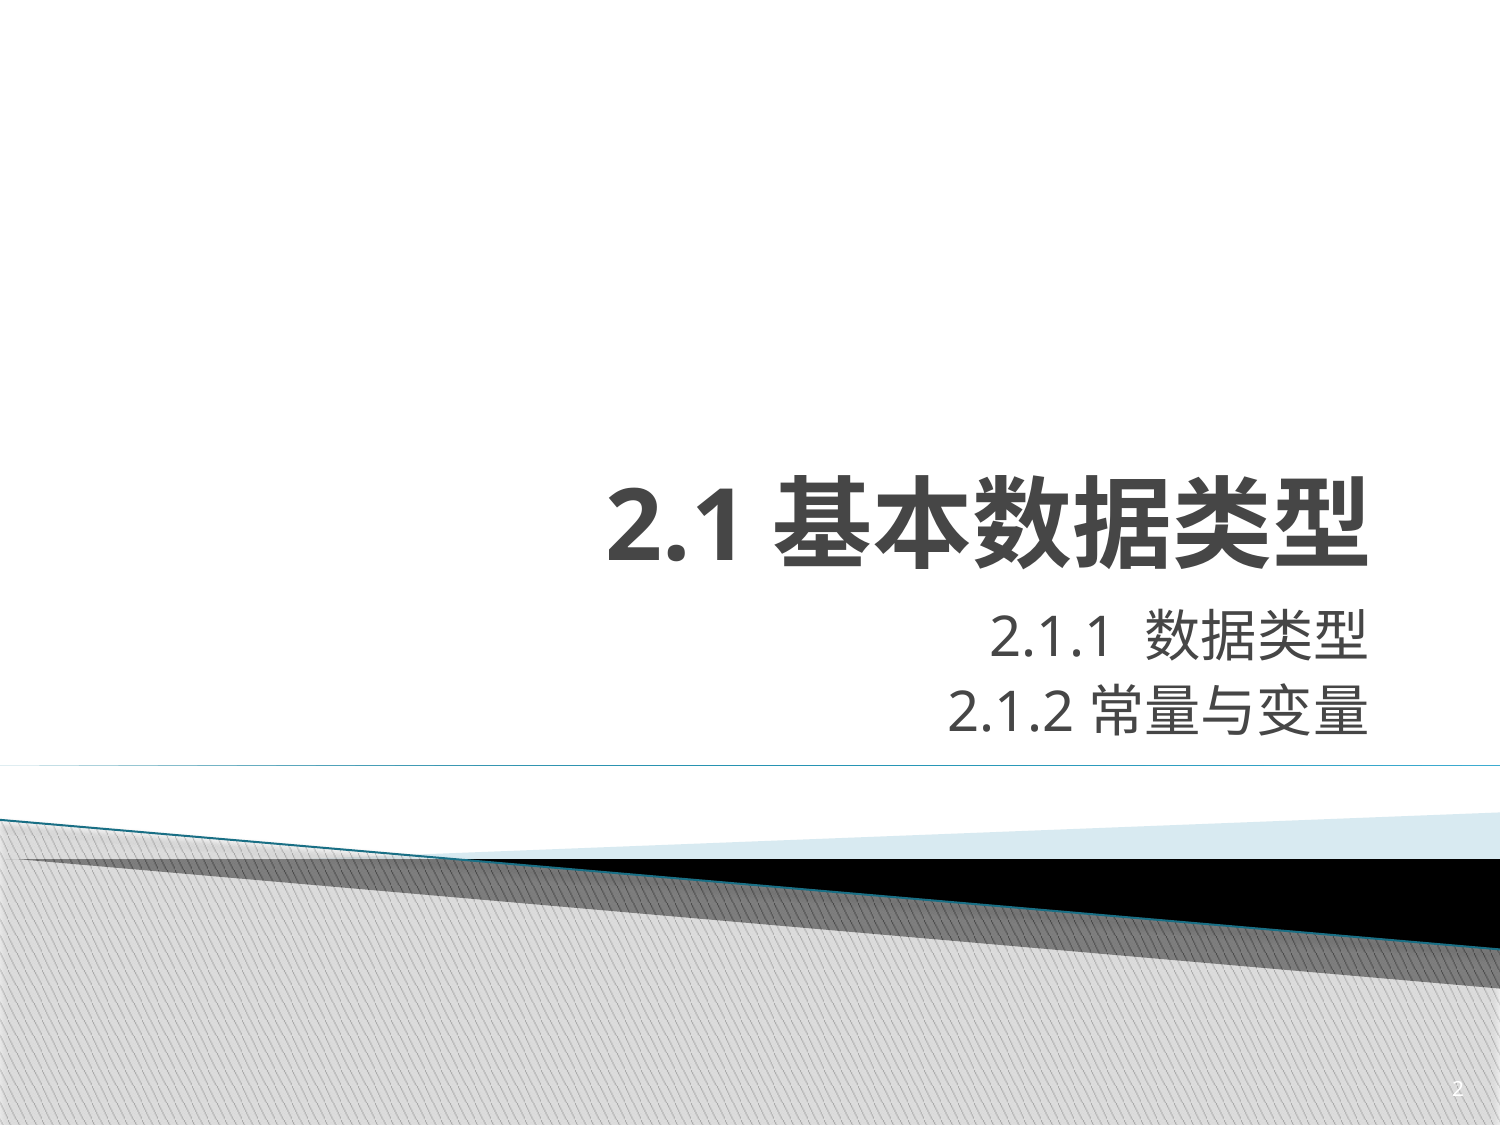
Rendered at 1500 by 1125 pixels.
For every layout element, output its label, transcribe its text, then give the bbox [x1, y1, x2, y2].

picture [5, 859, 1500, 989]
subtitle 2.1.1 数据类型 2.1.2常量与变量 [112, 592, 1388, 790]
slide_number 2 [1418, 1051, 1479, 1112]
title 2.1基本数据类型 [112, 287, 1388, 588]
